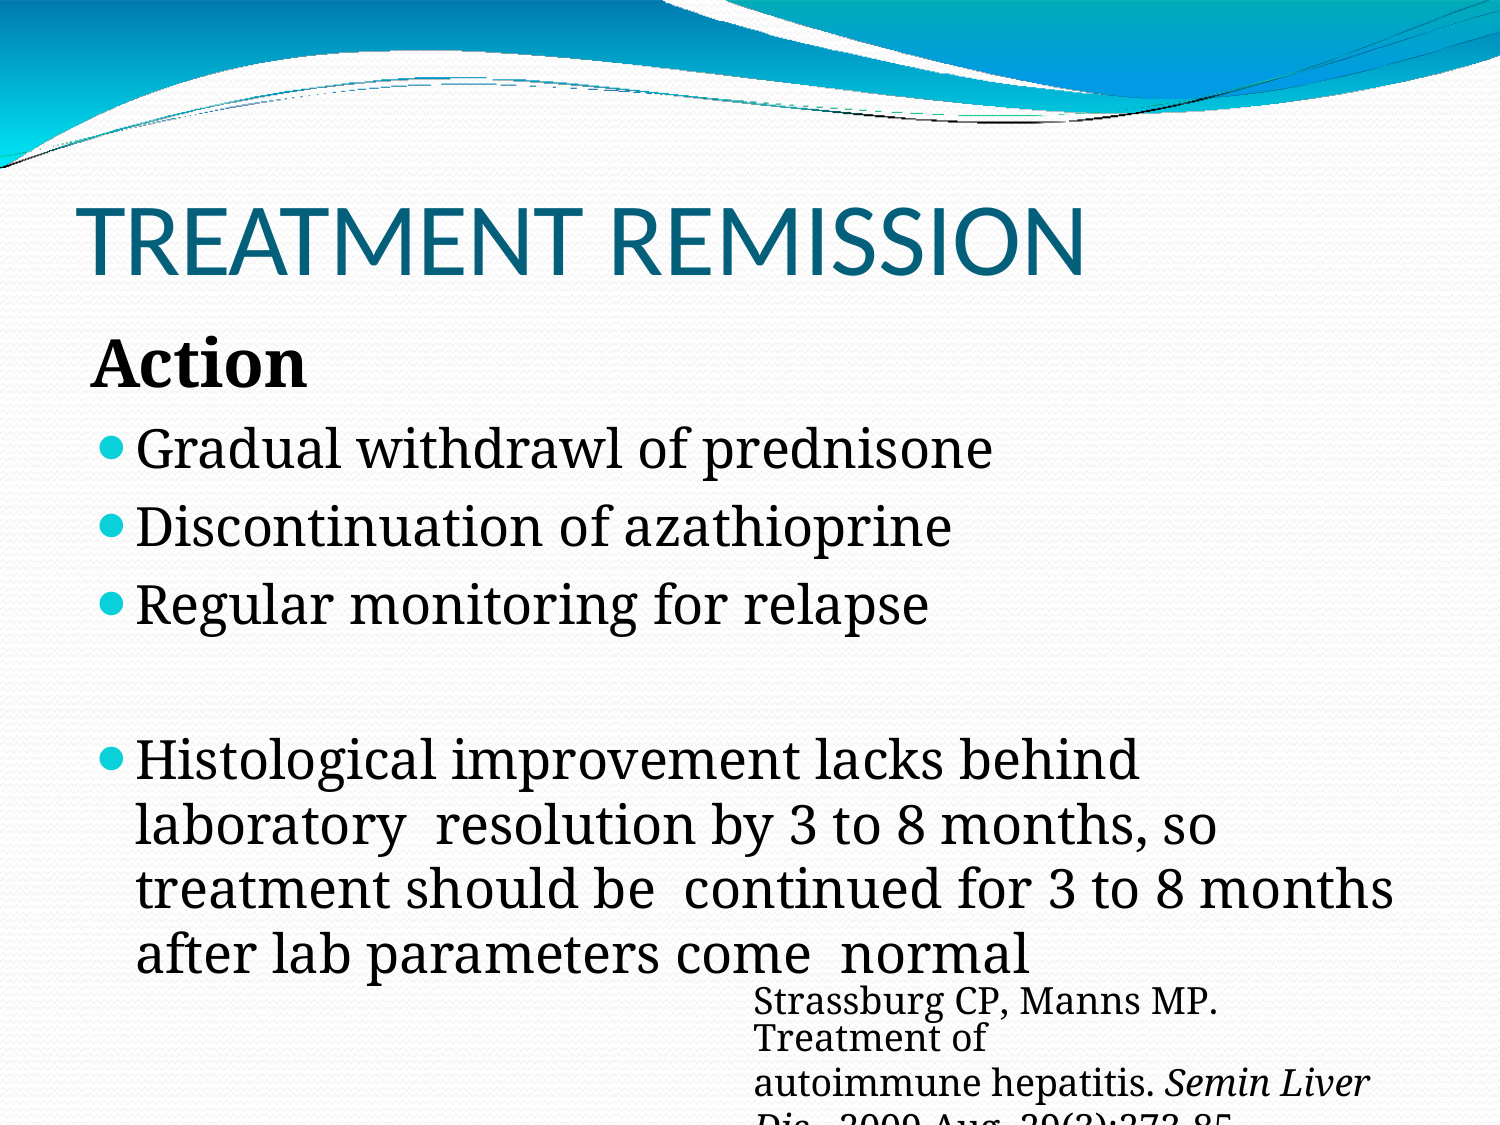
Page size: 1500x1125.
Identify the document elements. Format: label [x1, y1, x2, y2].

text_box [0, 0, 1500, 1125]
